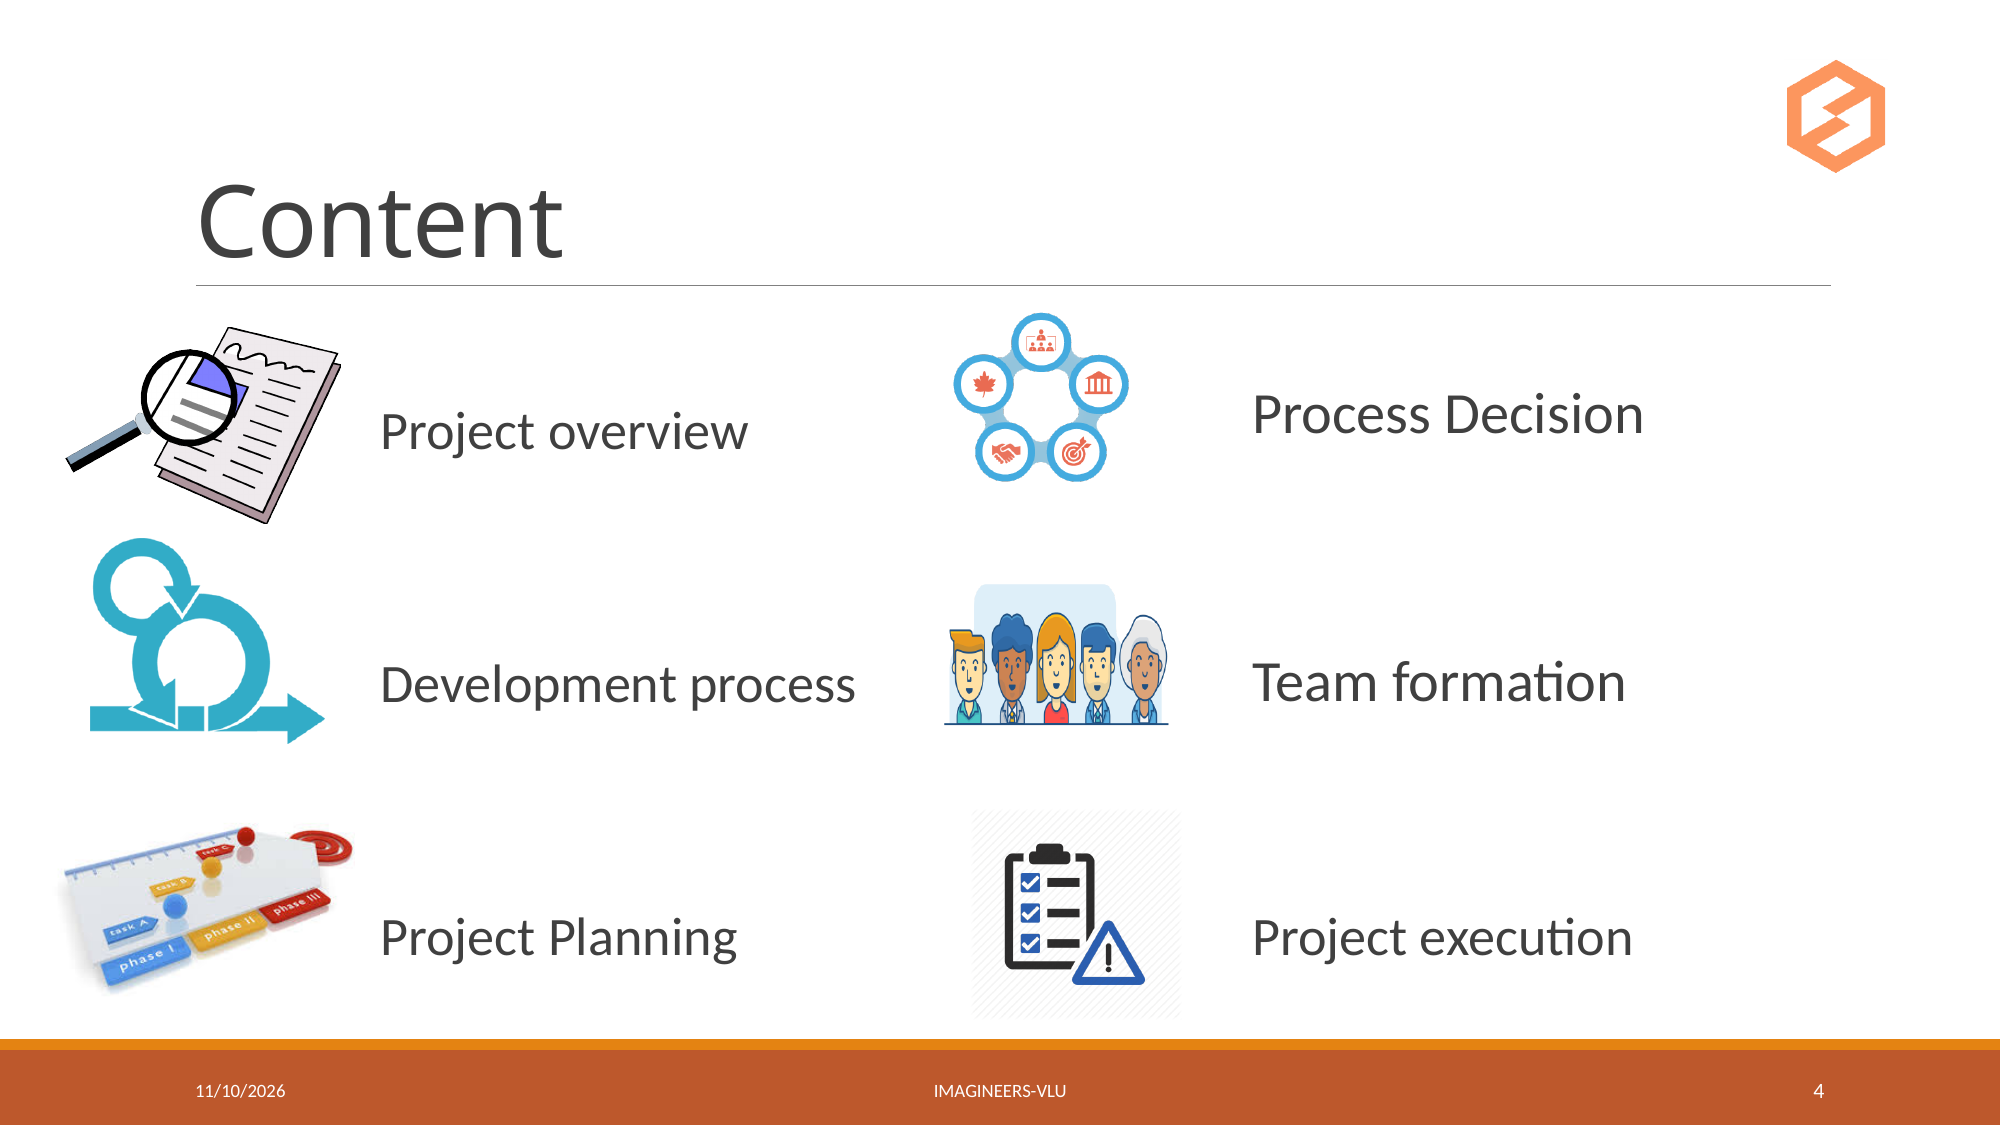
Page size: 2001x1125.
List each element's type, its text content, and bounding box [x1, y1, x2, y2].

picture [1783, 59, 1888, 175]
picture [913, 551, 1199, 801]
picture [89, 537, 326, 745]
footer Imagineers-VLU [604, 1059, 1396, 1120]
list Project overview Development process Project Planning [380, 355, 915, 1000]
picture [65, 327, 342, 525]
picture [48, 813, 367, 1012]
text_box Process Decision Team formation Project execution [1252, 332, 1990, 986]
picture [953, 312, 1130, 483]
title Content [180, 47, 1830, 285]
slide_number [180, 1059, 586, 1120]
slide_number 4 [1624, 1059, 1840, 1120]
picture [969, 808, 1182, 1021]
